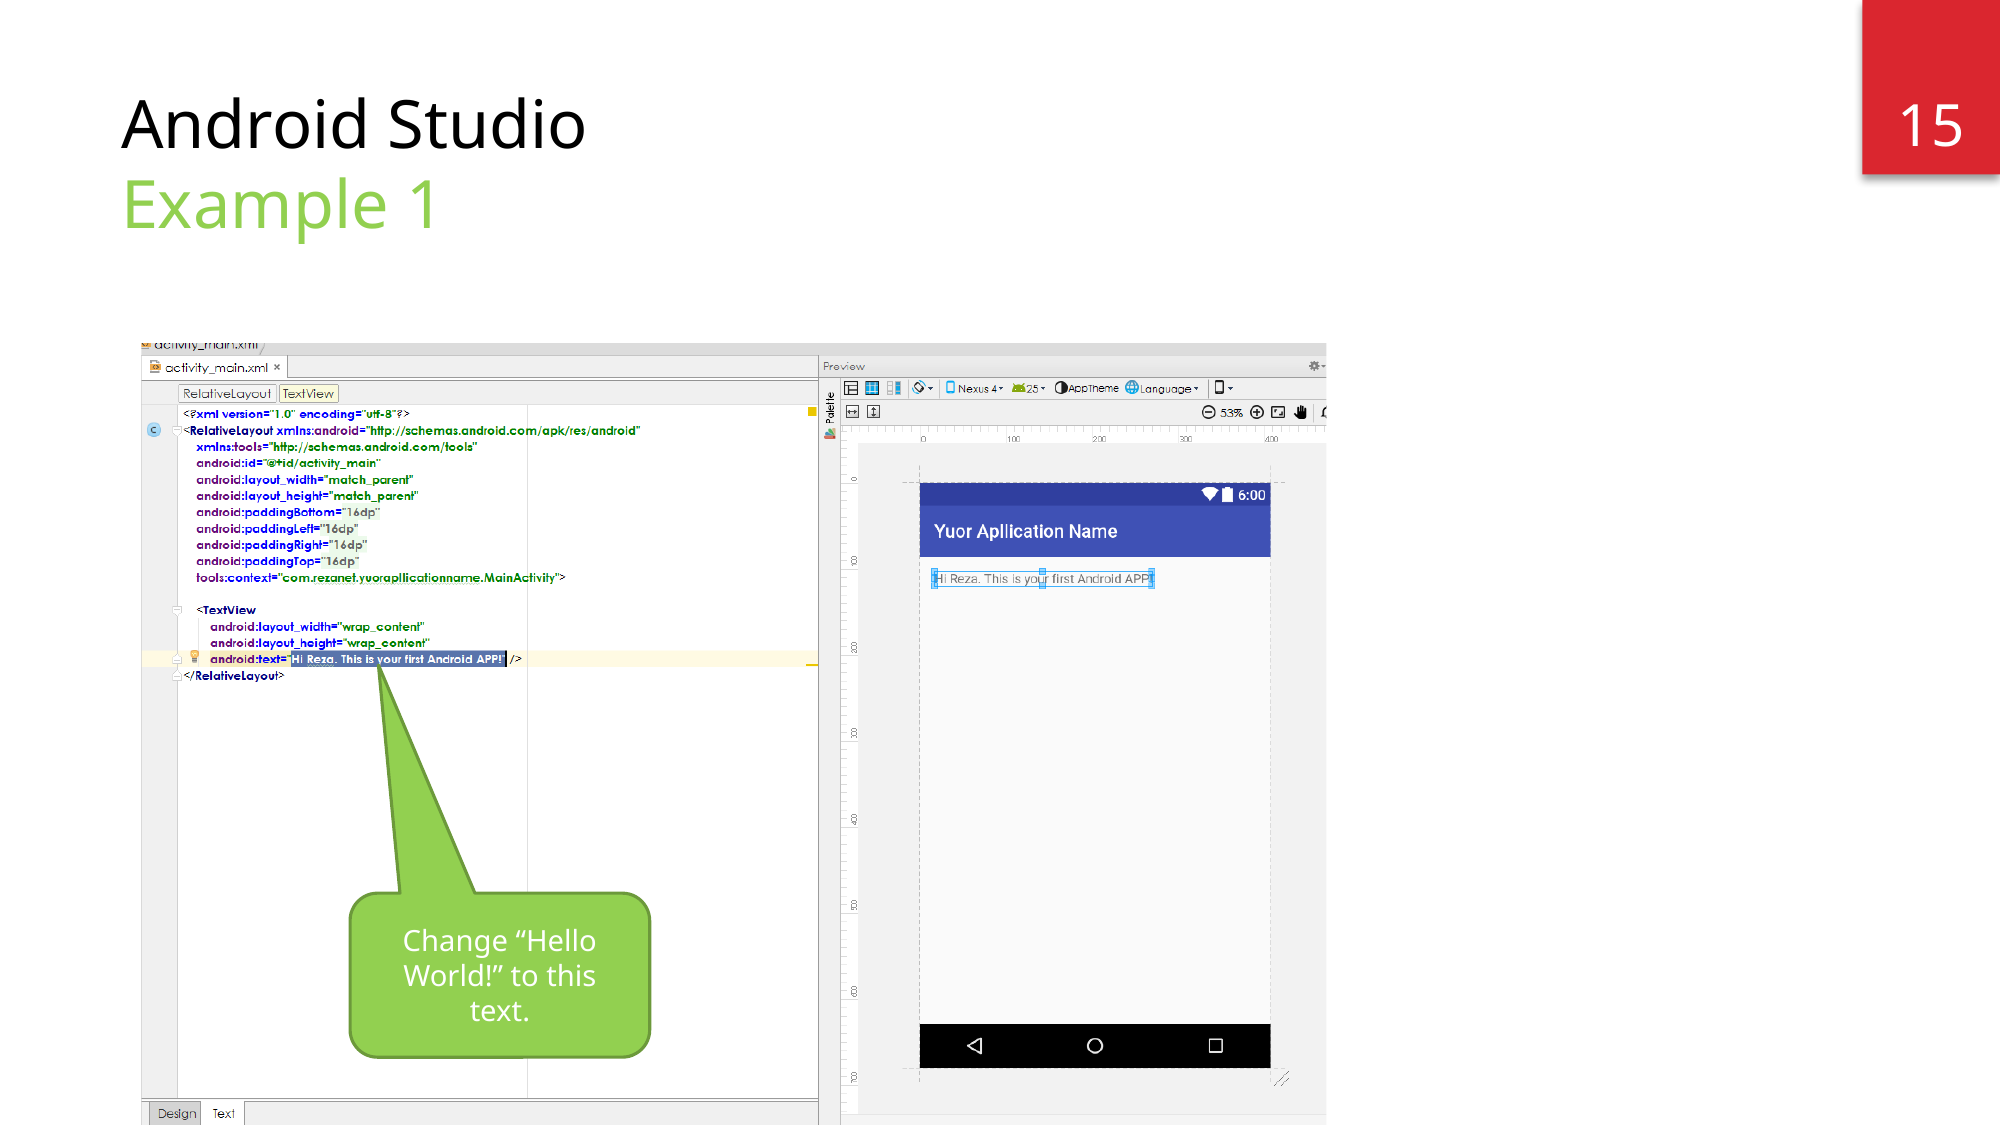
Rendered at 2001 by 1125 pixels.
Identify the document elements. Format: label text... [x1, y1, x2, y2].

picture [140, 343, 1327, 1125]
title Android Studio Example 1 [106, 74, 1649, 304]
text_box 15 [1862, 0, 2000, 175]
